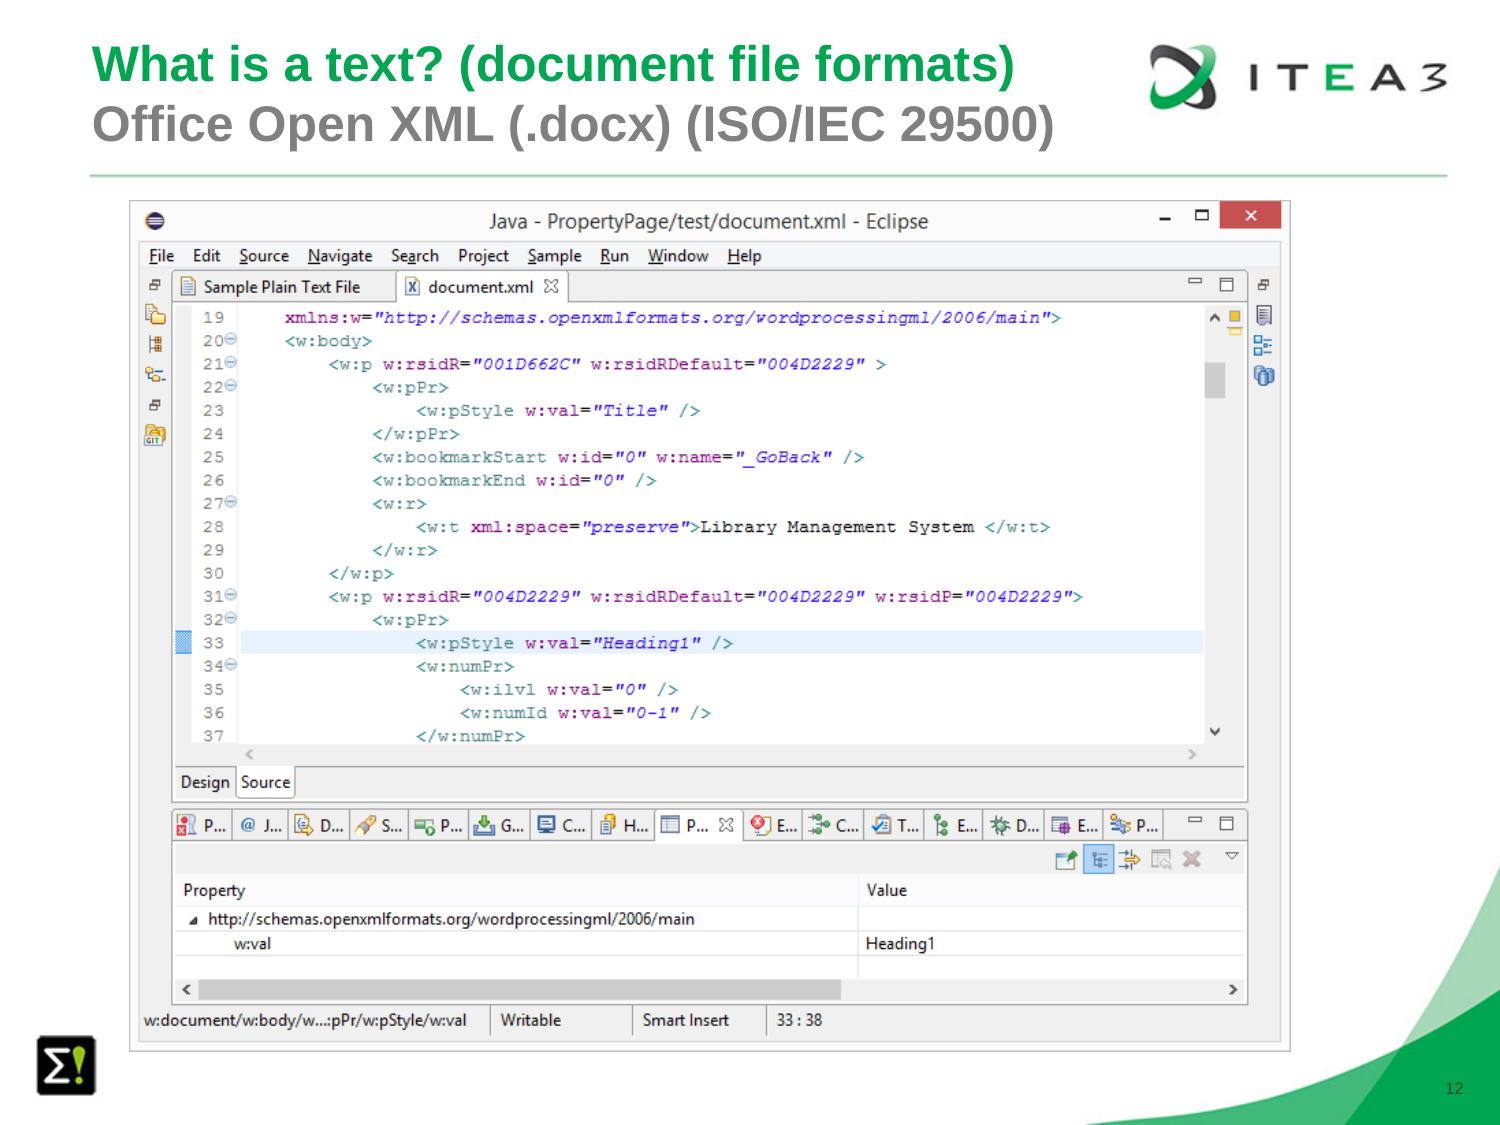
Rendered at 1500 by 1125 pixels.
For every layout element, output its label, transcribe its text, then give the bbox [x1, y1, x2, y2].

title What is a text? (document file formats) Office Open XML (.docx) (ISO/IEC 29500) [76, 23, 1099, 160]
picture [0, 0, 1500, 1125]
